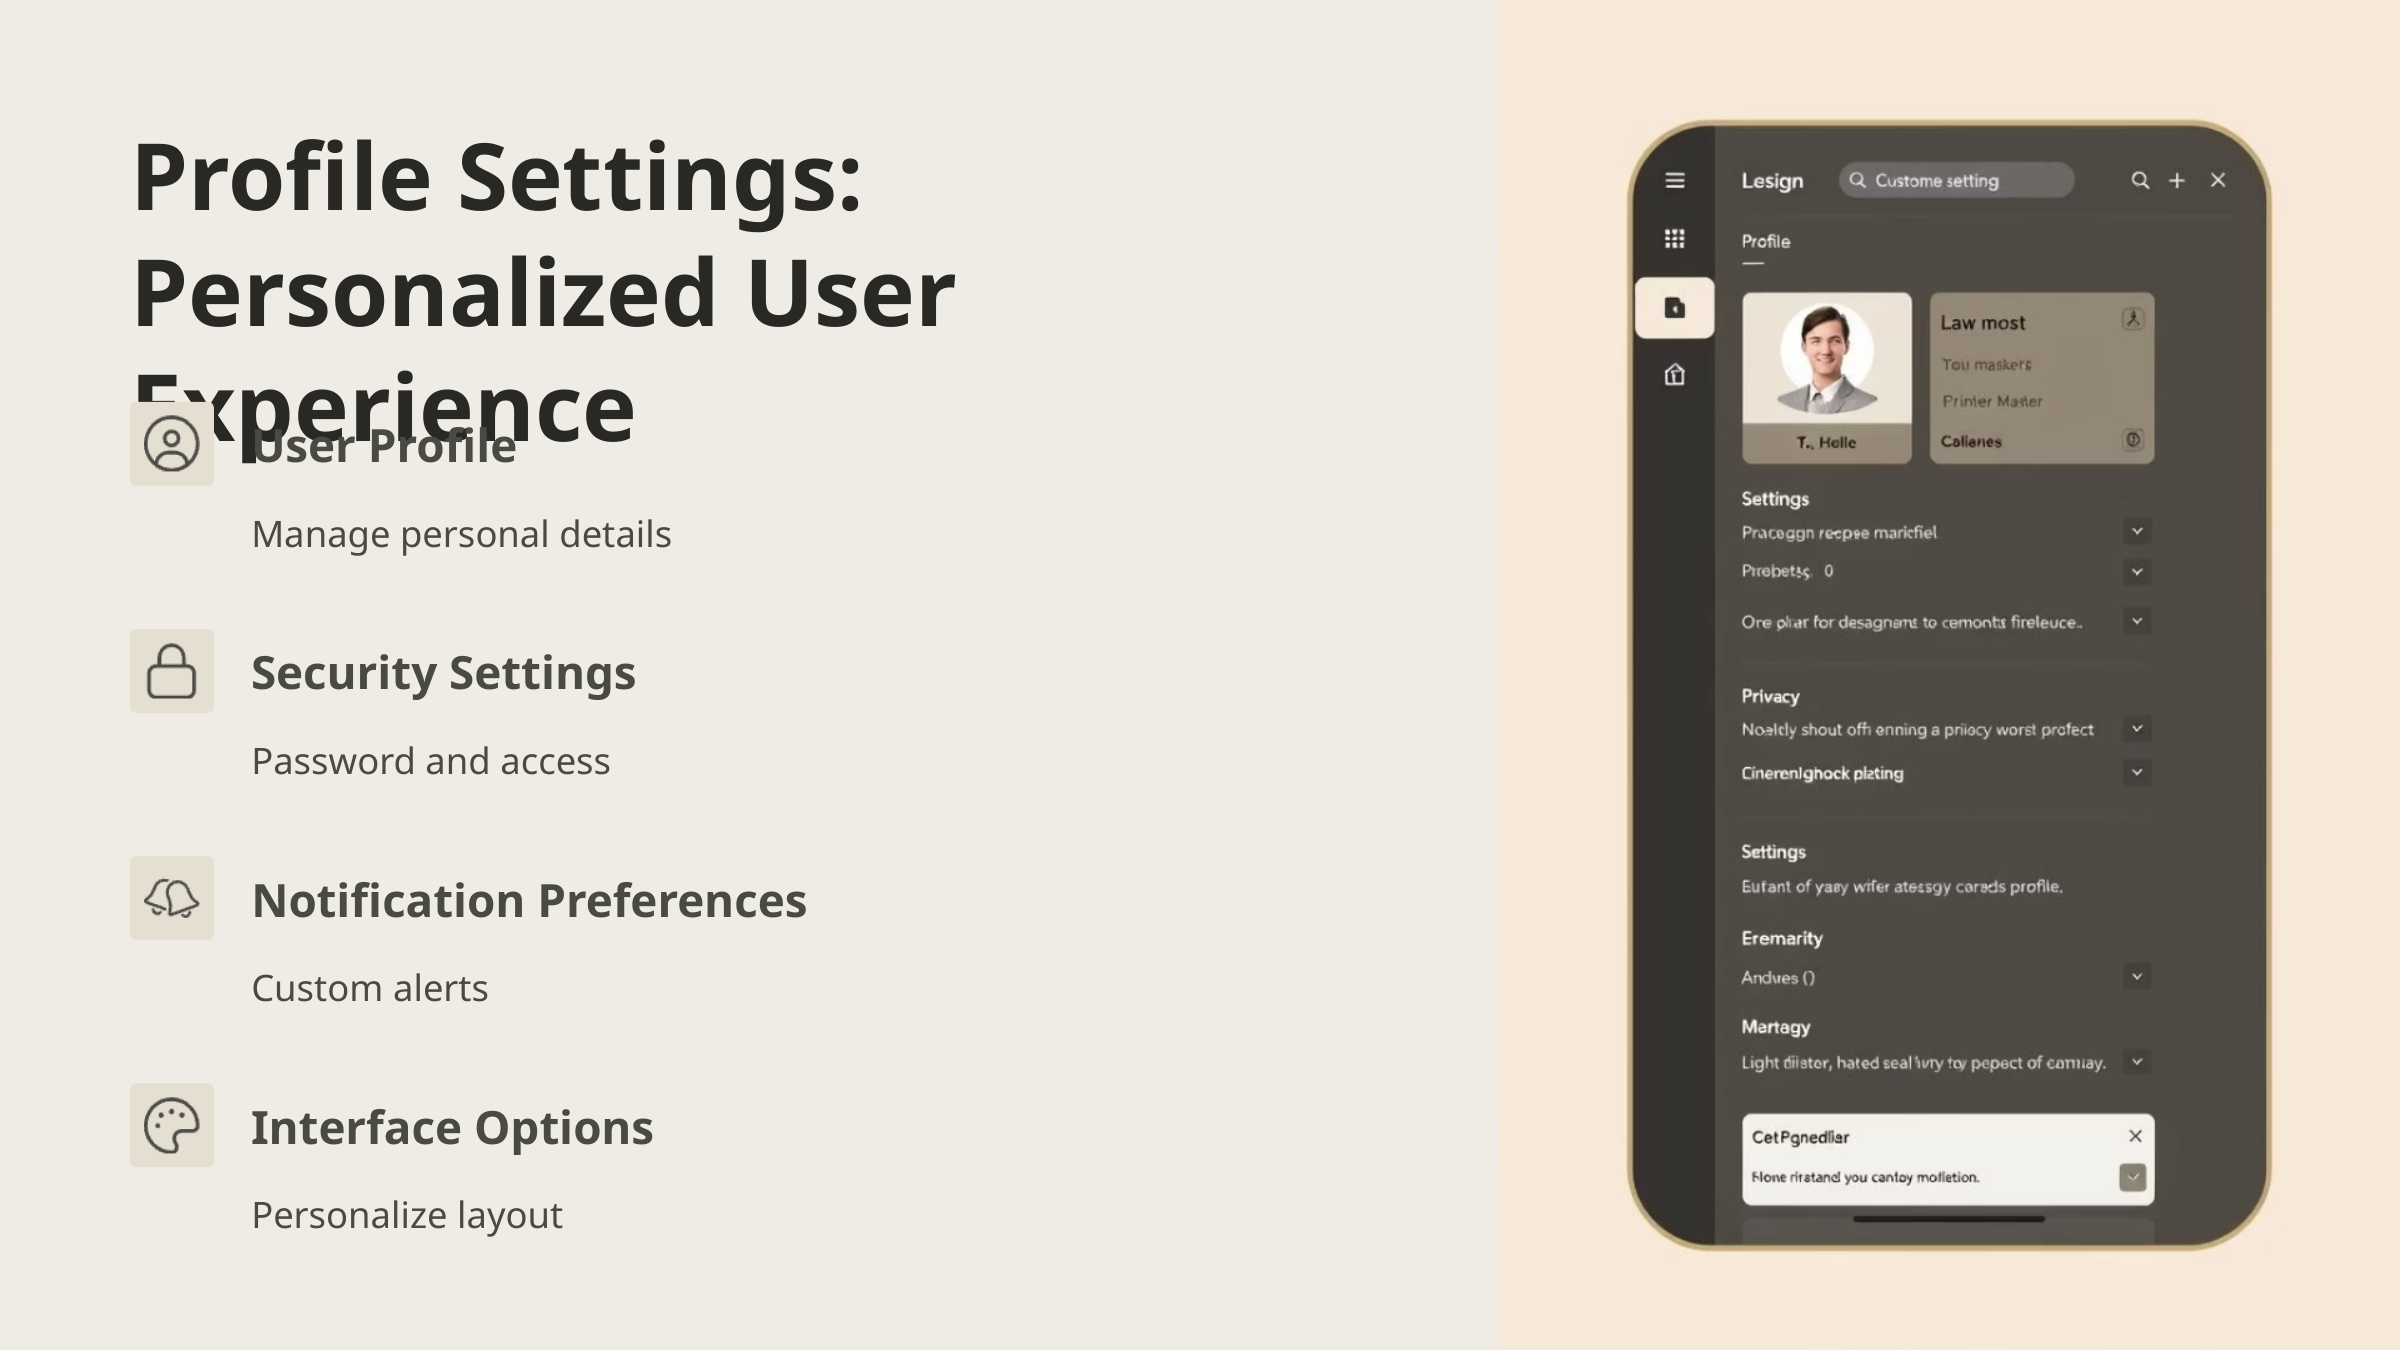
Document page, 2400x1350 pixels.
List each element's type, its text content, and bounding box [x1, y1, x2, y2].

text_box Password and access [251, 722, 1370, 782]
text_box [130, 401, 214, 486]
picture [1499, 0, 2400, 1350]
picture [144, 636, 200, 706]
text_box Interface Options [251, 1096, 717, 1155]
text_box [130, 856, 214, 941]
text_box [130, 1083, 214, 1168]
text_box Personalize layout [251, 1176, 1370, 1237]
picture [144, 863, 200, 934]
picture [144, 408, 200, 479]
text_box Custom alerts [251, 949, 1370, 1010]
text_box User Profile [251, 414, 717, 473]
text_box Notification Preferences [251, 869, 763, 928]
text_box Manage personal details [251, 495, 1370, 555]
text_box [130, 629, 214, 713]
text_box Security Settings [251, 641, 717, 700]
picture [144, 1090, 200, 1161]
text_box Profile Settings: Personalized User Experience [130, 113, 1370, 347]
